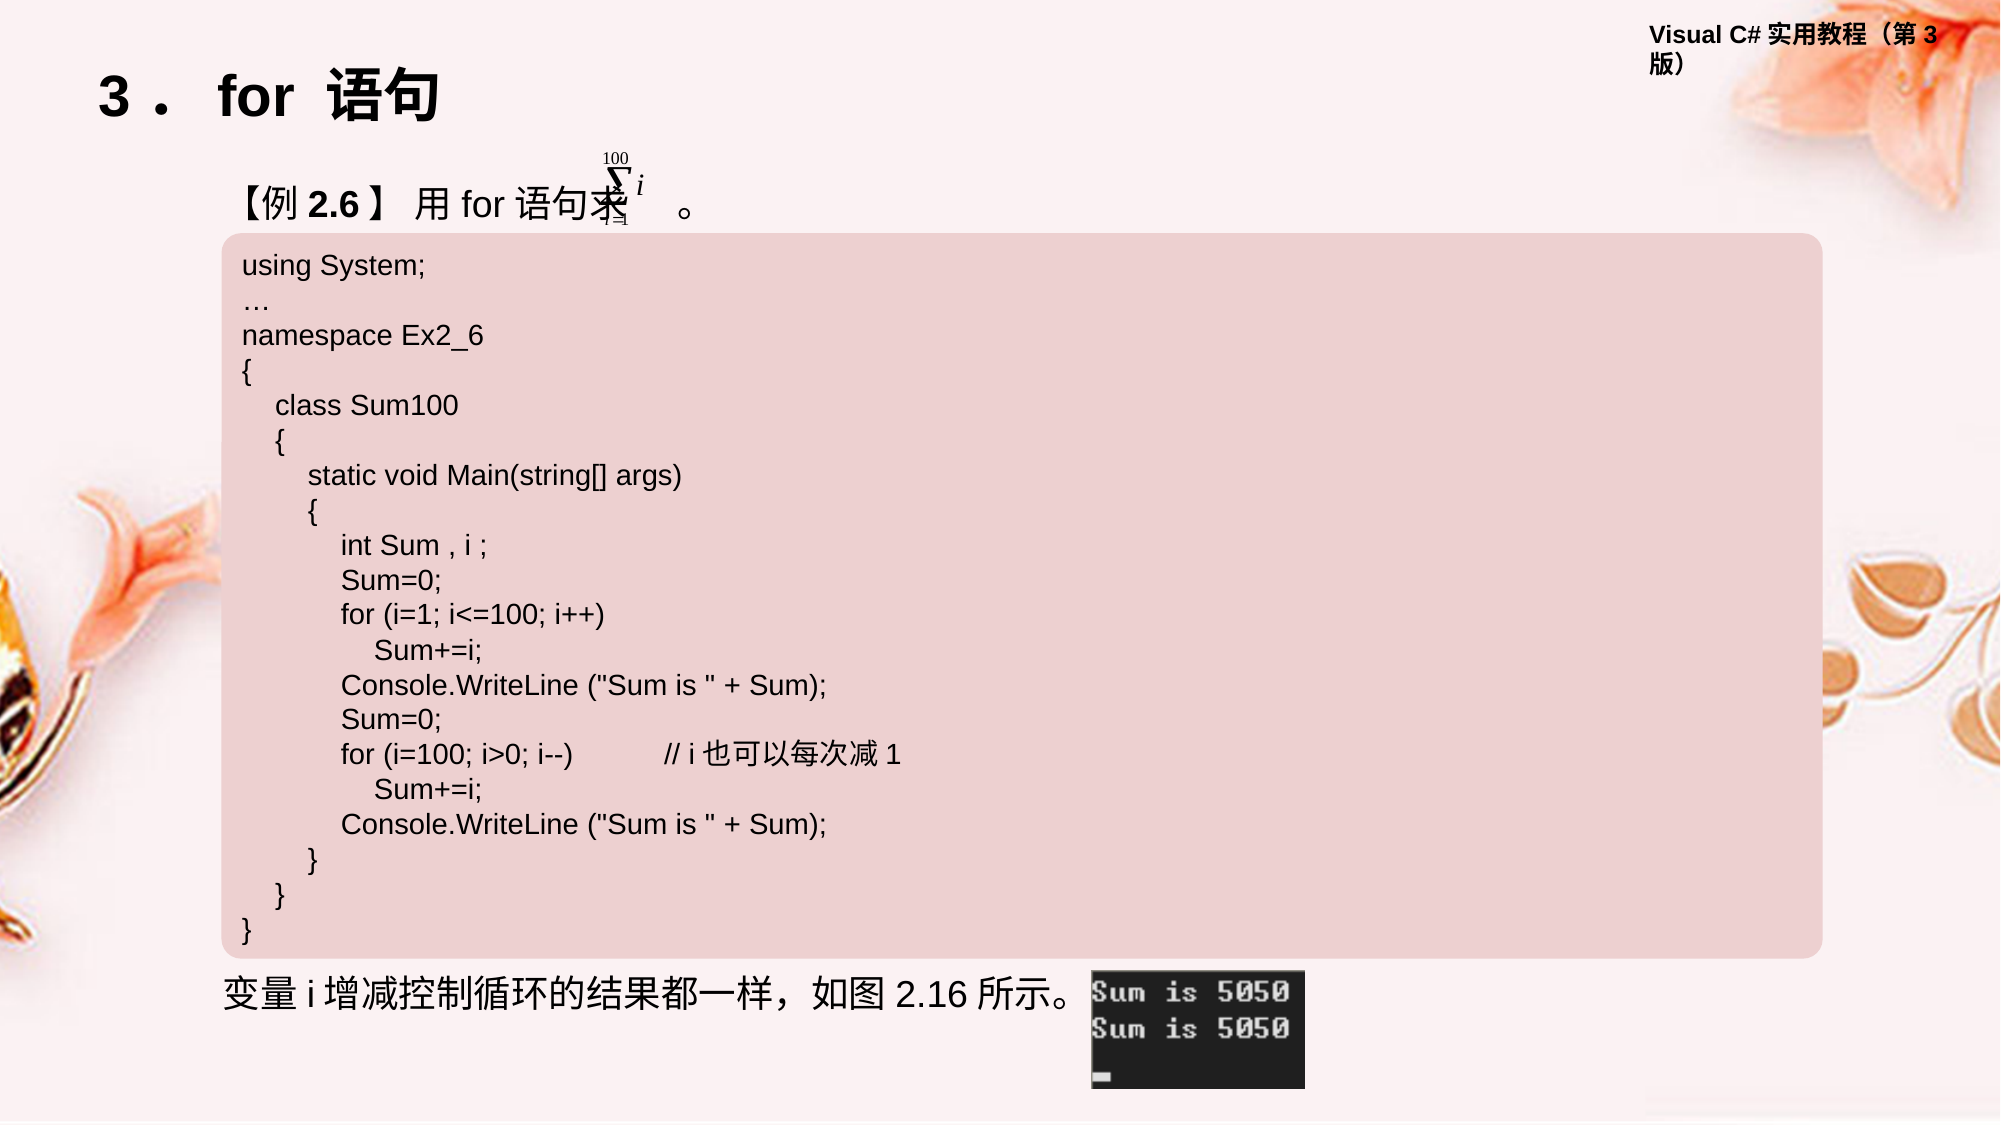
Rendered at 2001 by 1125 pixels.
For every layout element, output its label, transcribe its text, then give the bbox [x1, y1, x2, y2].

text_box 【例2.6】 用for语句求 。 [209, 172, 594, 233]
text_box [594, 142, 651, 235]
picture [0, 0, 2001, 1125]
text_box 【例2.6】 用for语句求 。 [651, 172, 876, 233]
text_box using System; … namespace Ex2_6 { class Sum100 { static void Main(string[] args) { int Sum , i ; Sum=0; for (i=1; i<=100; i++) Sum+=i; Console.WriteLine ("Sum is " + Sum); Sum=0; for (i=100; i>0; i--) // i也可以每次减1 Sum+=i; Console.WriteLine ("Sum is " + Sum); } } } [221, 233, 1823, 959]
text_box 变量i增减控制循环的结果都一样，如图2.16所示。 [208, 962, 1105, 1022]
text_box 3．for 语句 [83, 58, 773, 136]
